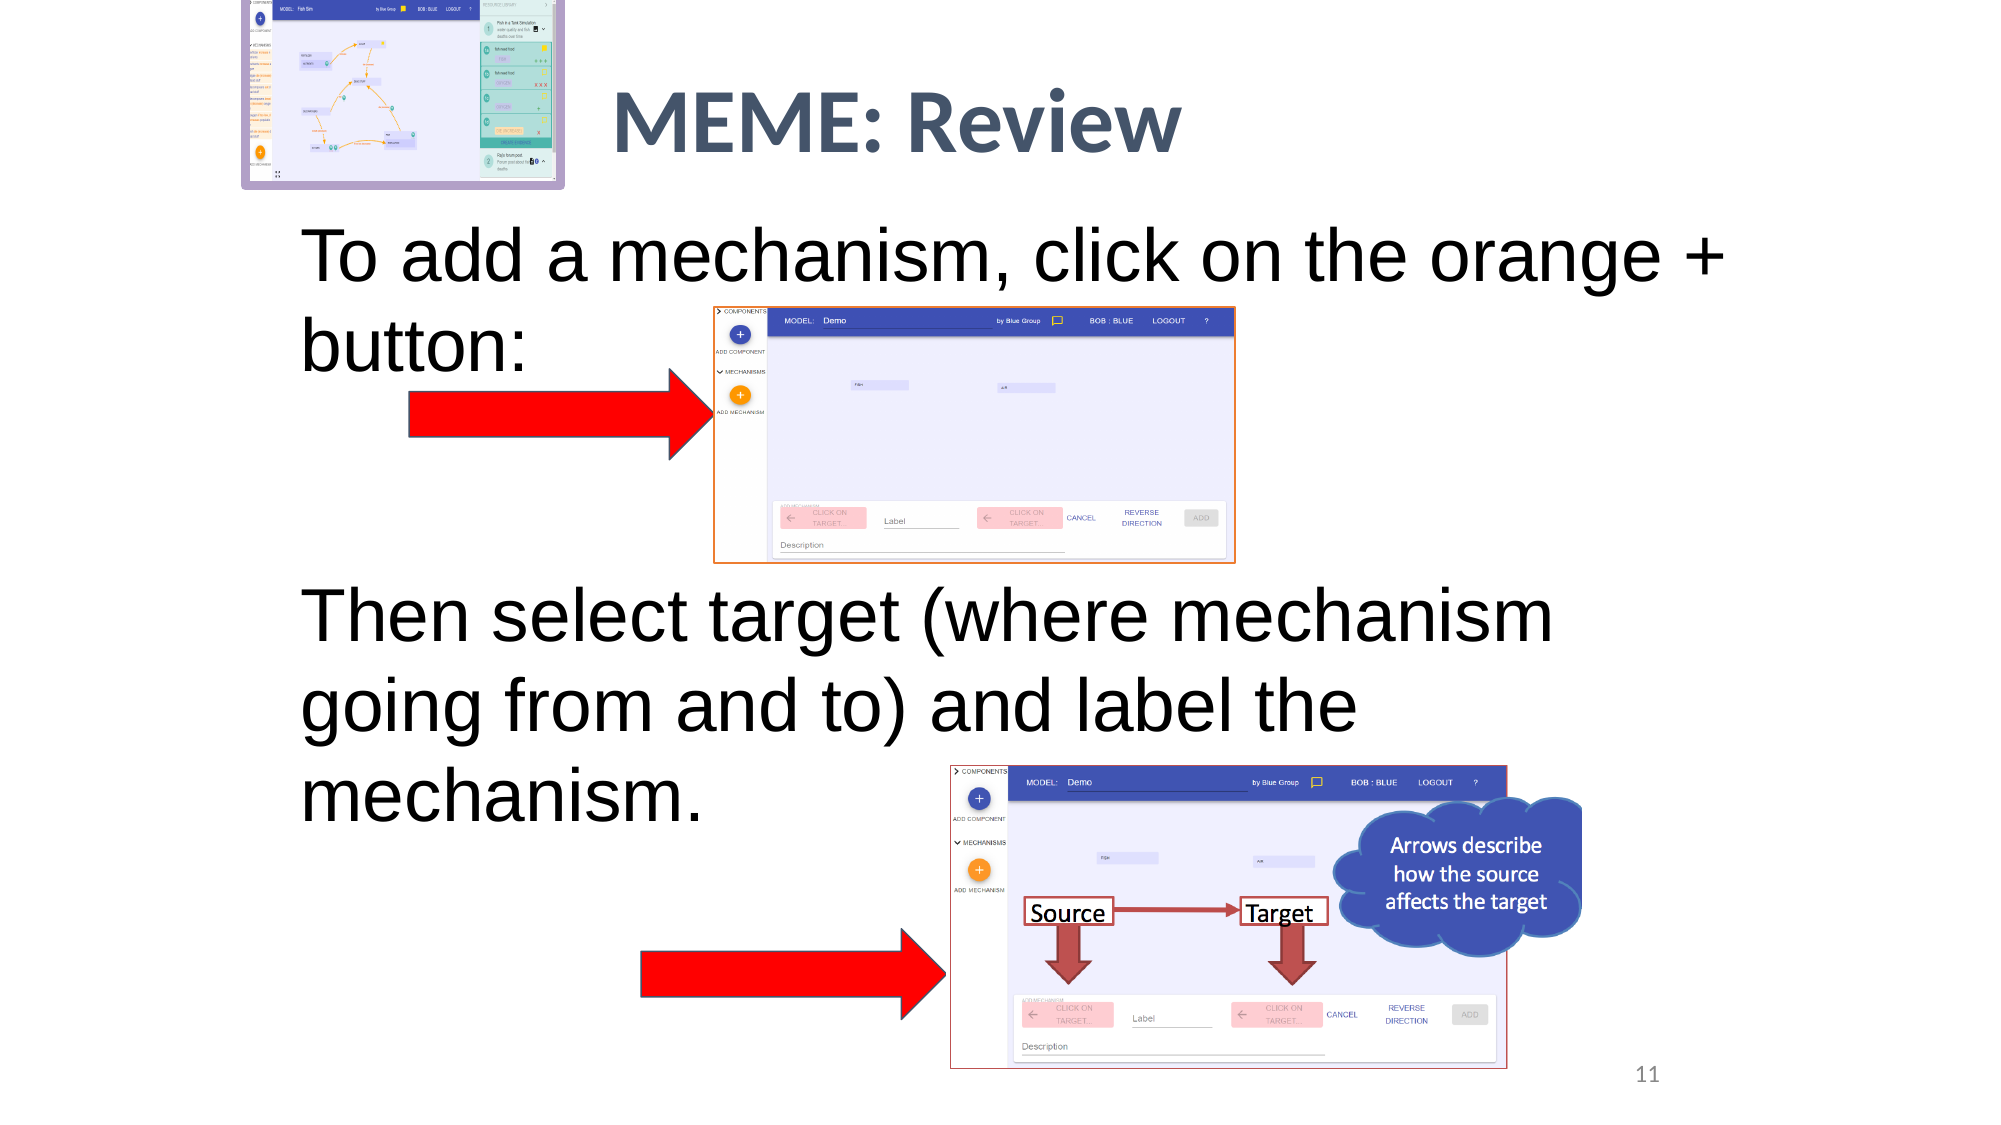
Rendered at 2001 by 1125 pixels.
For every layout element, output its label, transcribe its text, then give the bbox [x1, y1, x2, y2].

picture [249, 0, 556, 182]
text_box To add a mechanism, click on the orange + button: Then select target (where mechanism going from and to) and label the mechanism. [285, 199, 1750, 669]
slide_number 11 [1325, 1042, 1675, 1103]
text_box [641, 928, 941, 1020]
text_box [409, 368, 709, 460]
picture [714, 307, 1235, 563]
text_box MEME: Review [596, 53, 1750, 180]
picture [946, 755, 1582, 1081]
